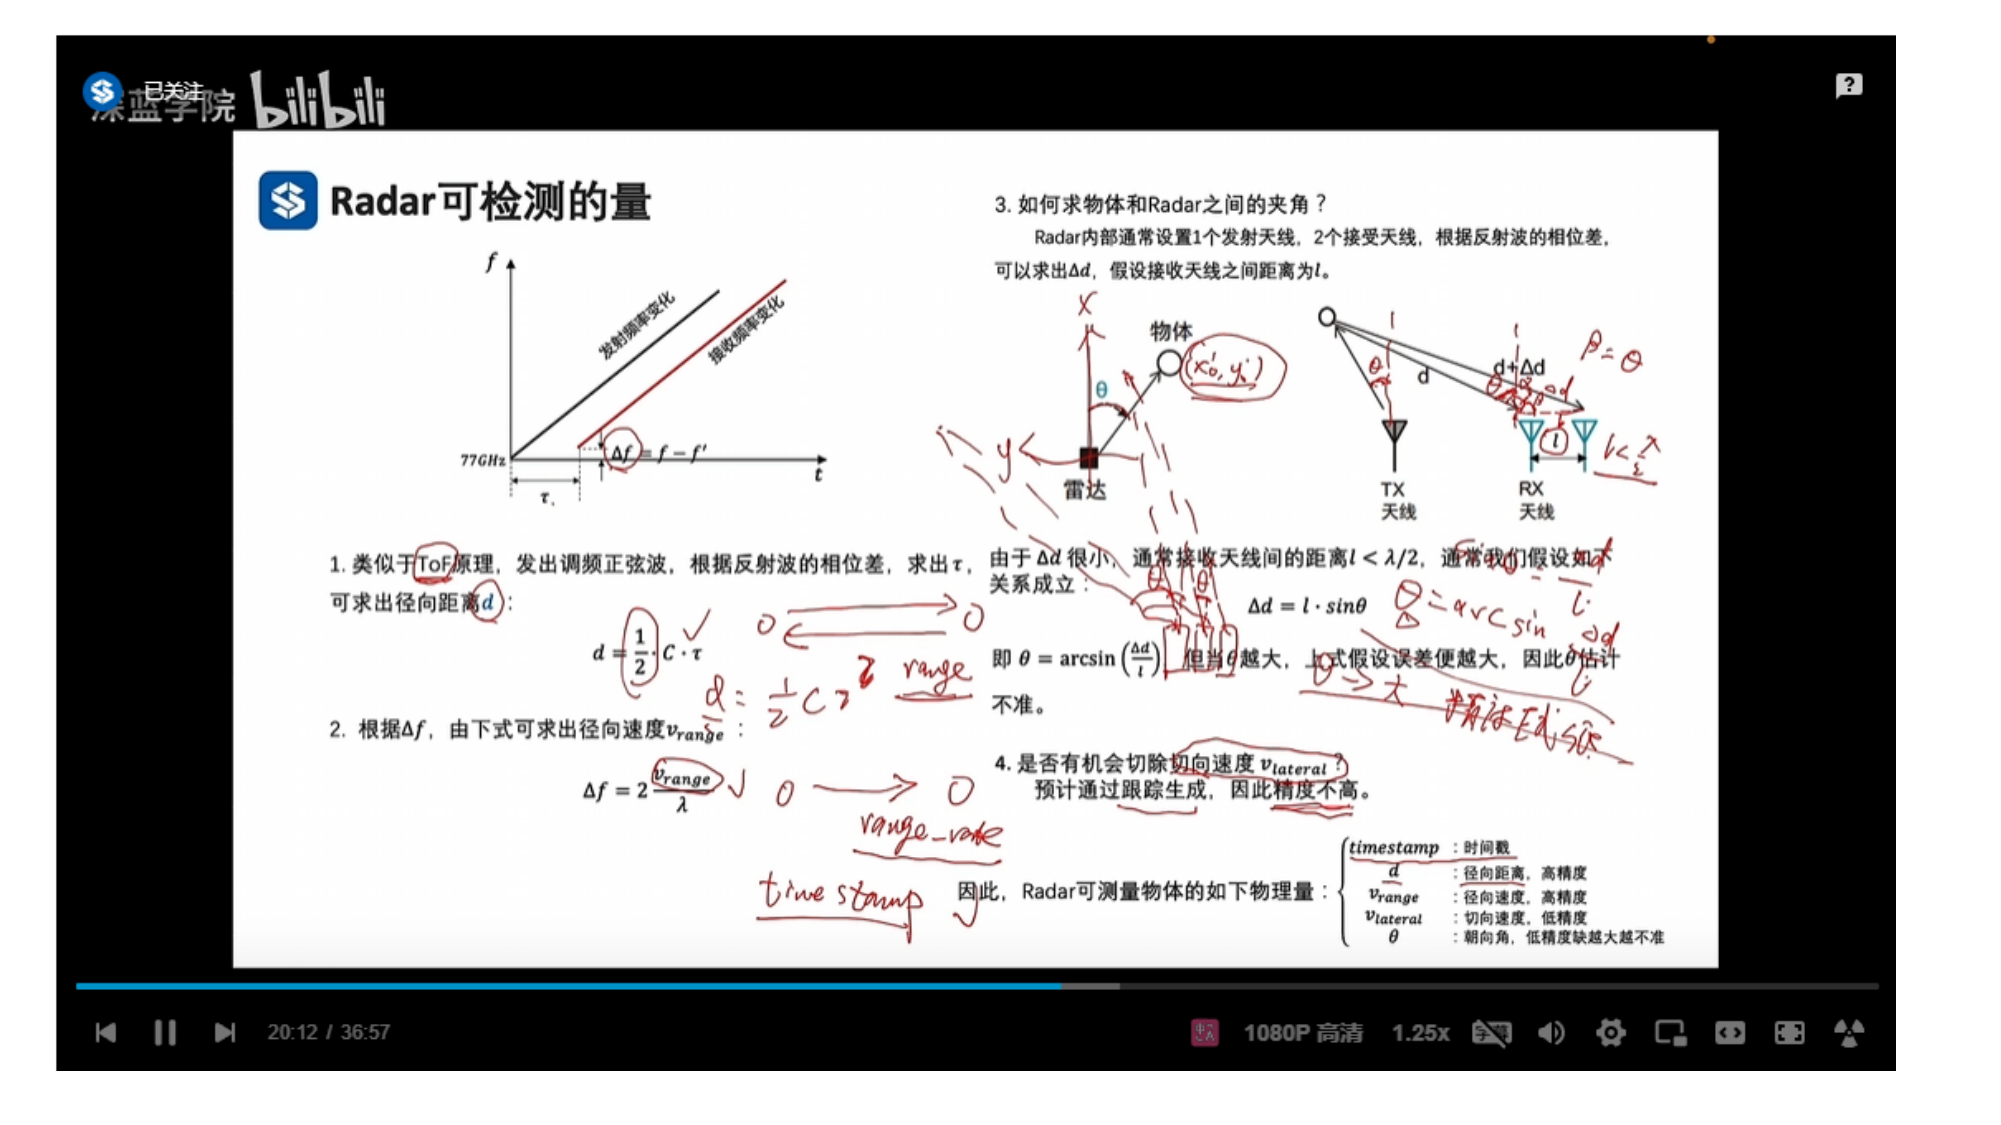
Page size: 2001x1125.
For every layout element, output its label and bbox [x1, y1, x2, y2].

picture [54, 33, 1897, 1072]
